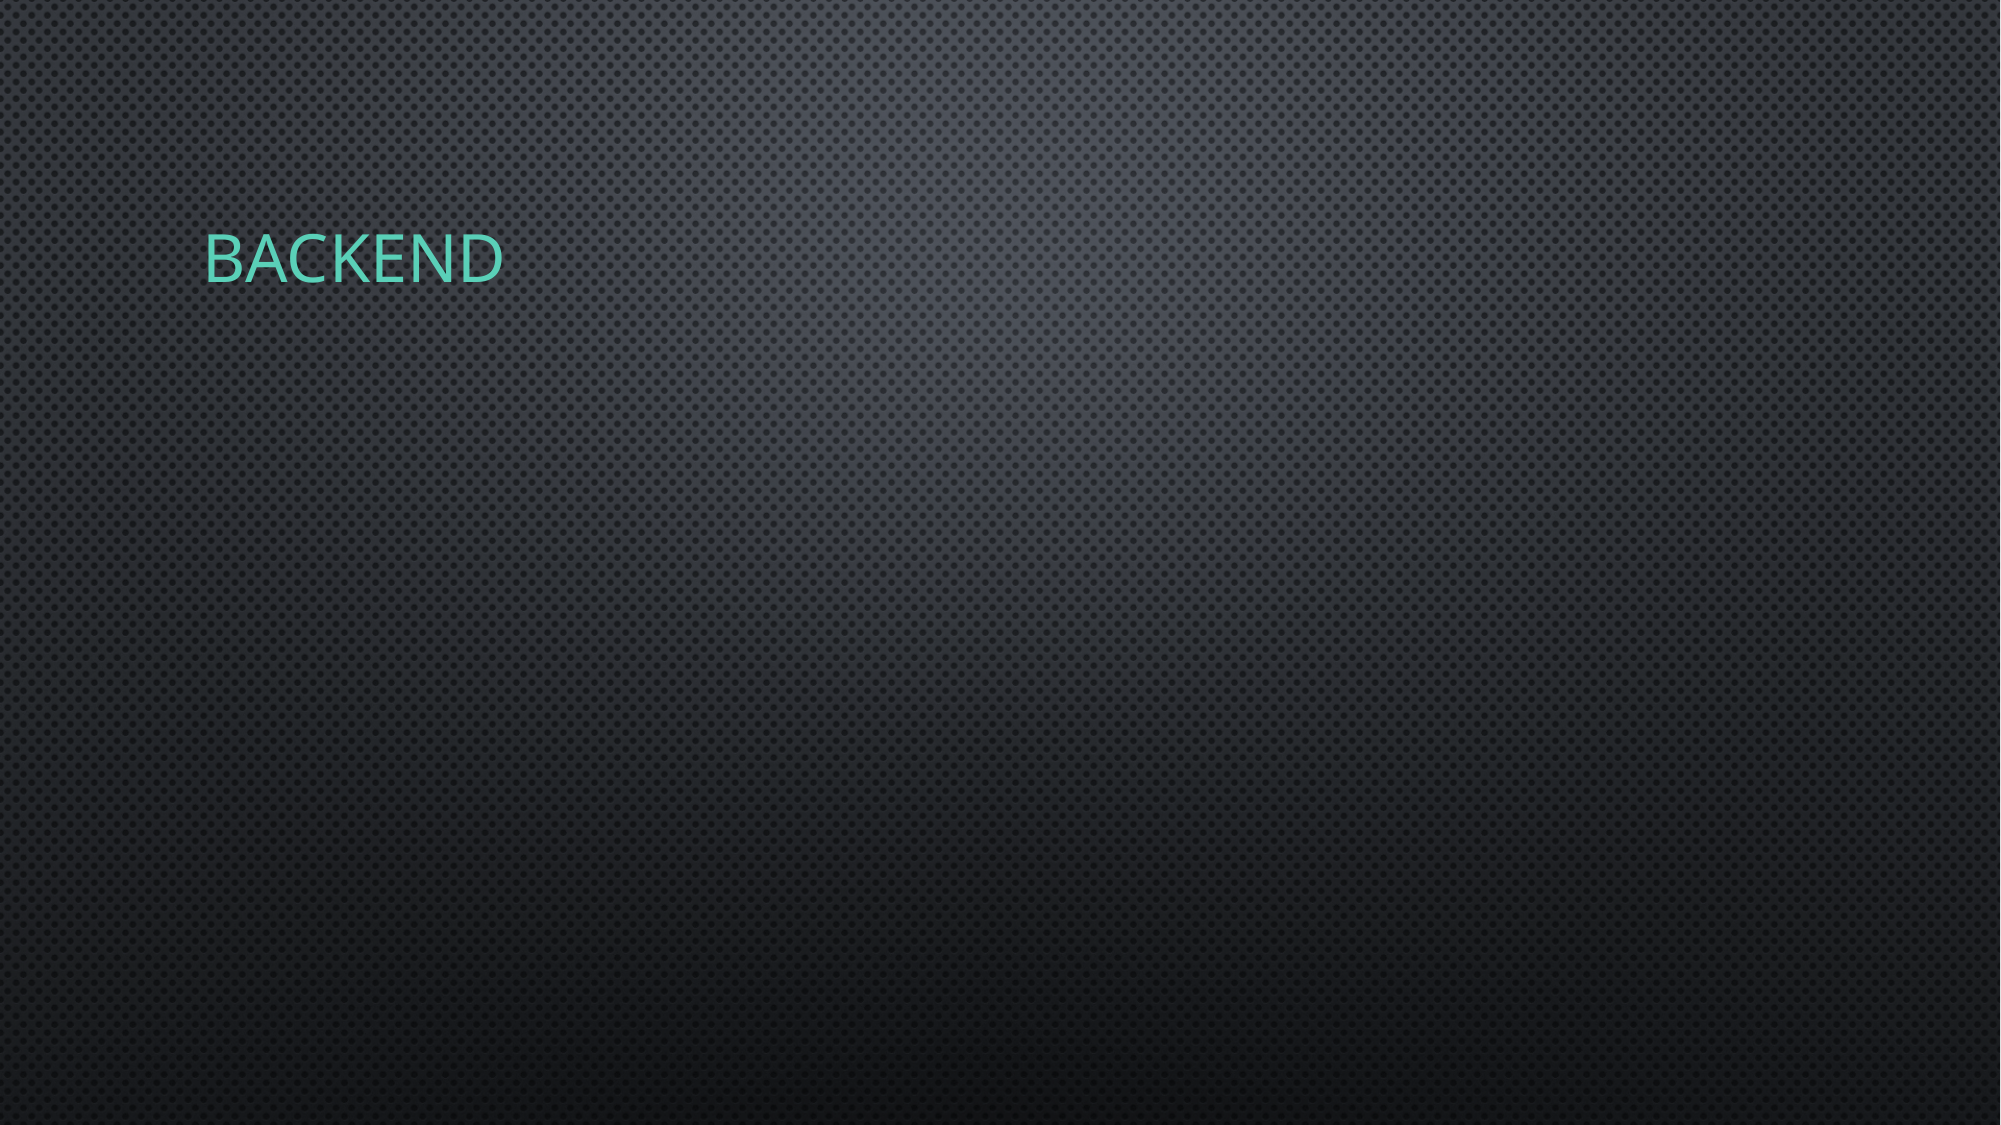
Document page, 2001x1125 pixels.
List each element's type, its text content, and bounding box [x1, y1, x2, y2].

title Backend [187, 99, 1813, 413]
